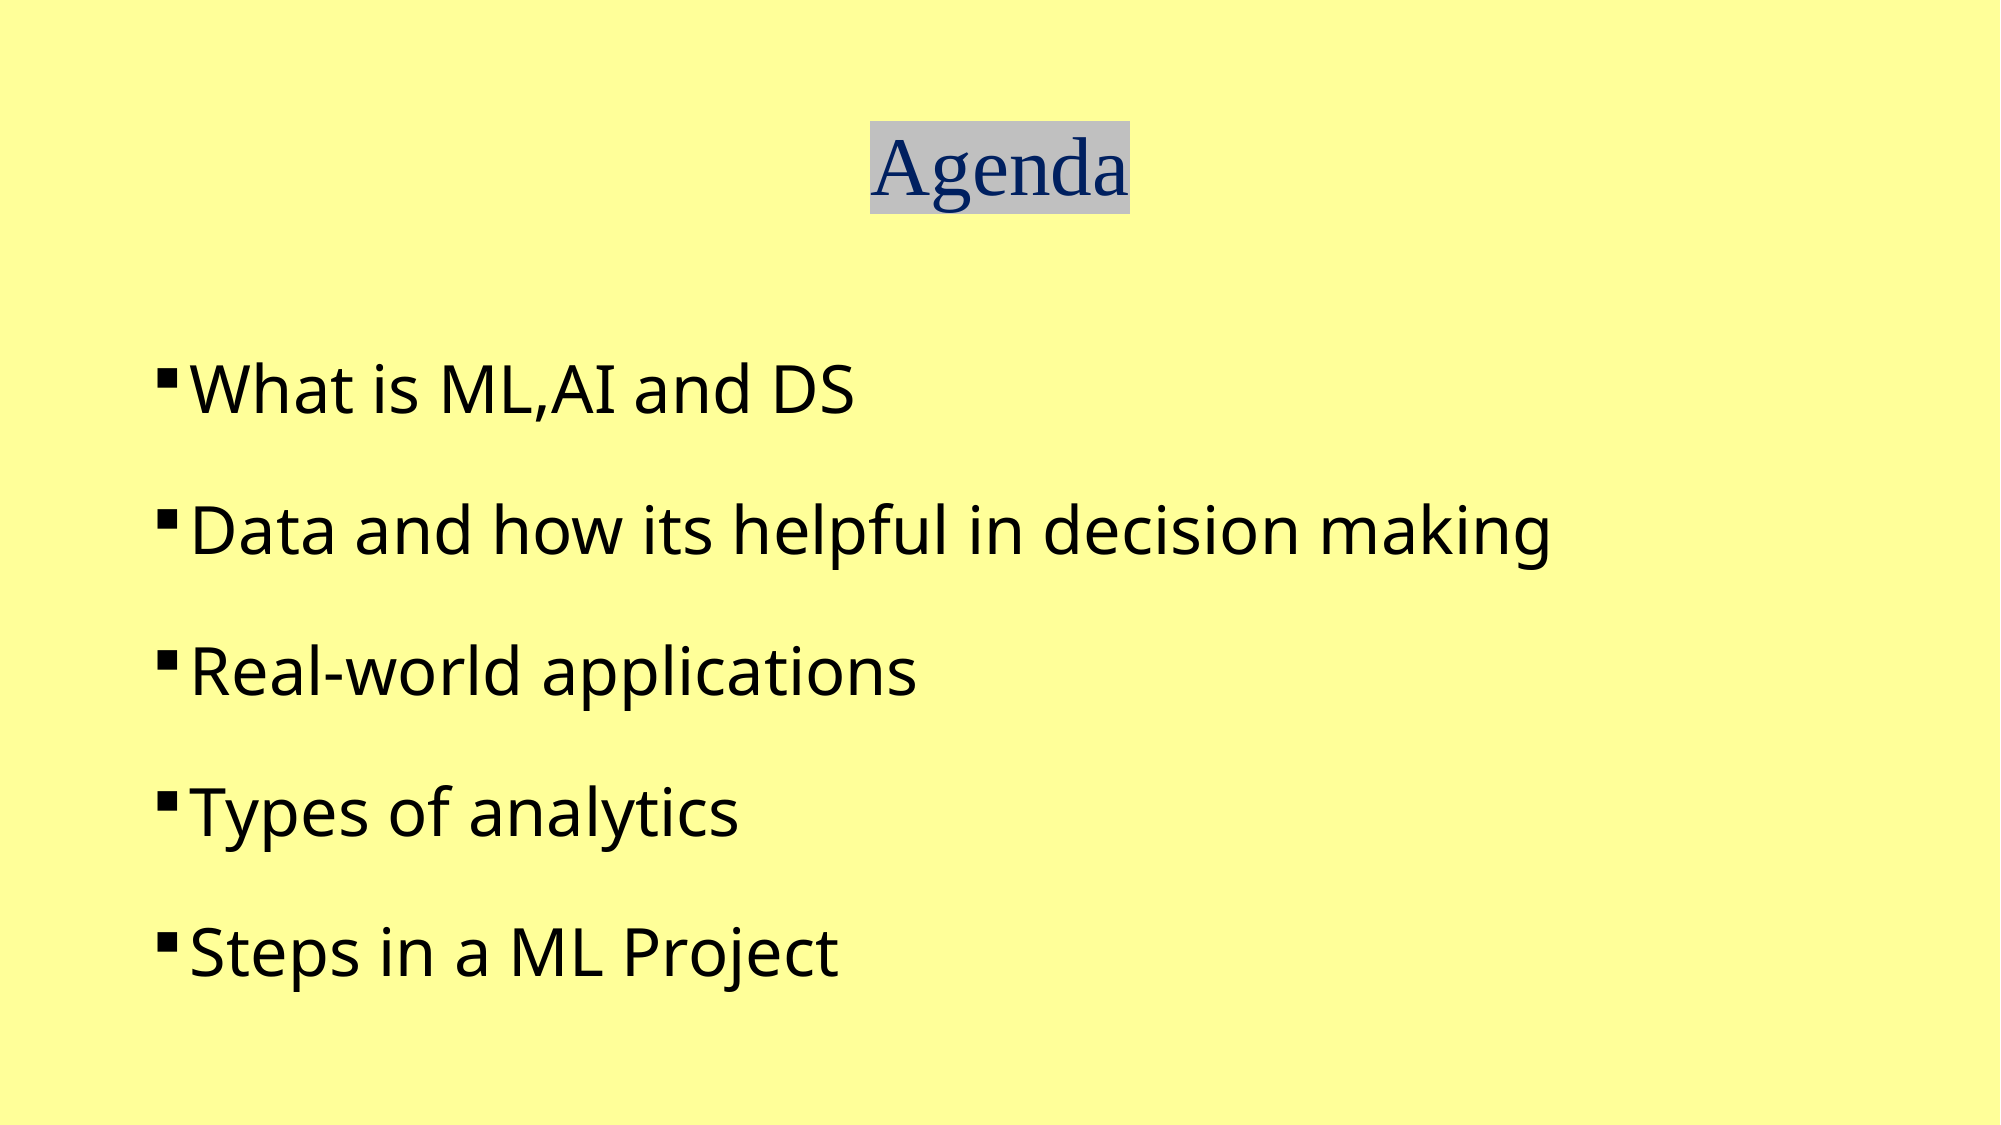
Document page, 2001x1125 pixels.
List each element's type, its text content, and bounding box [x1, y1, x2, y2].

title Agenda [137, 59, 1863, 278]
list What is ML,AI and DS Data and how its helpful in decision making Real-world applications Types of analytics Steps in a ML Project [137, 299, 1863, 1014]
